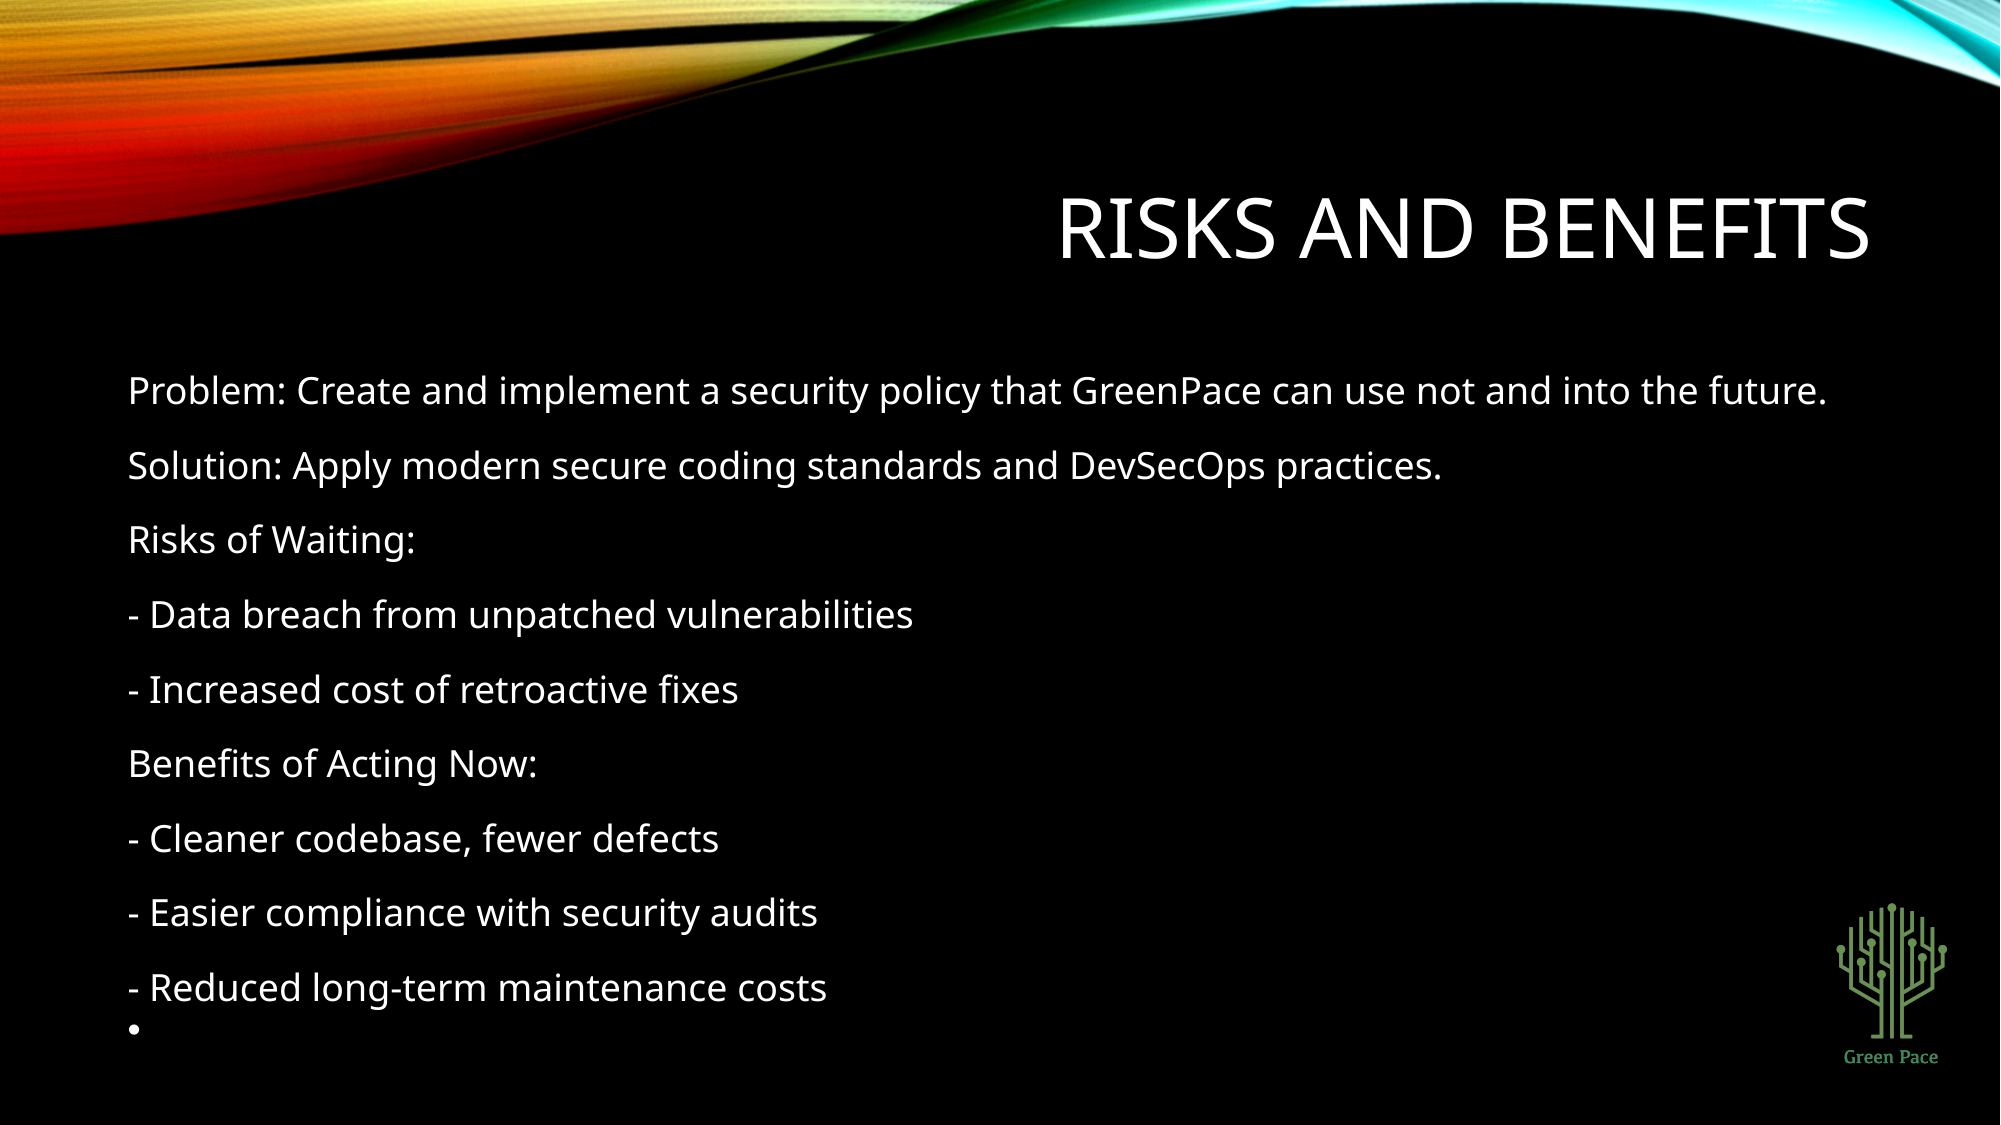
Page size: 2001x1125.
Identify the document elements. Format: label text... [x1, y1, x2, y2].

picture [0, 0, 2000, 237]
picture [1817, 892, 1964, 1082]
title RISKS AND BENEFITS [474, 125, 1888, 338]
list Problem: Create and implement a security policy that GreenPace can use not and into the future. Solution: Apply modern secure coding standards and DevSecOps practices. Risks of Waiting: - Data breach from unpatched vulnerabilities - Increased cost of retroactive fixes Benefits of Acting Now: - Cleaner codebase, fewer defects - Easier compliance with security audits - Reduced long-term maintenance costs [112, 360, 1888, 1021]
